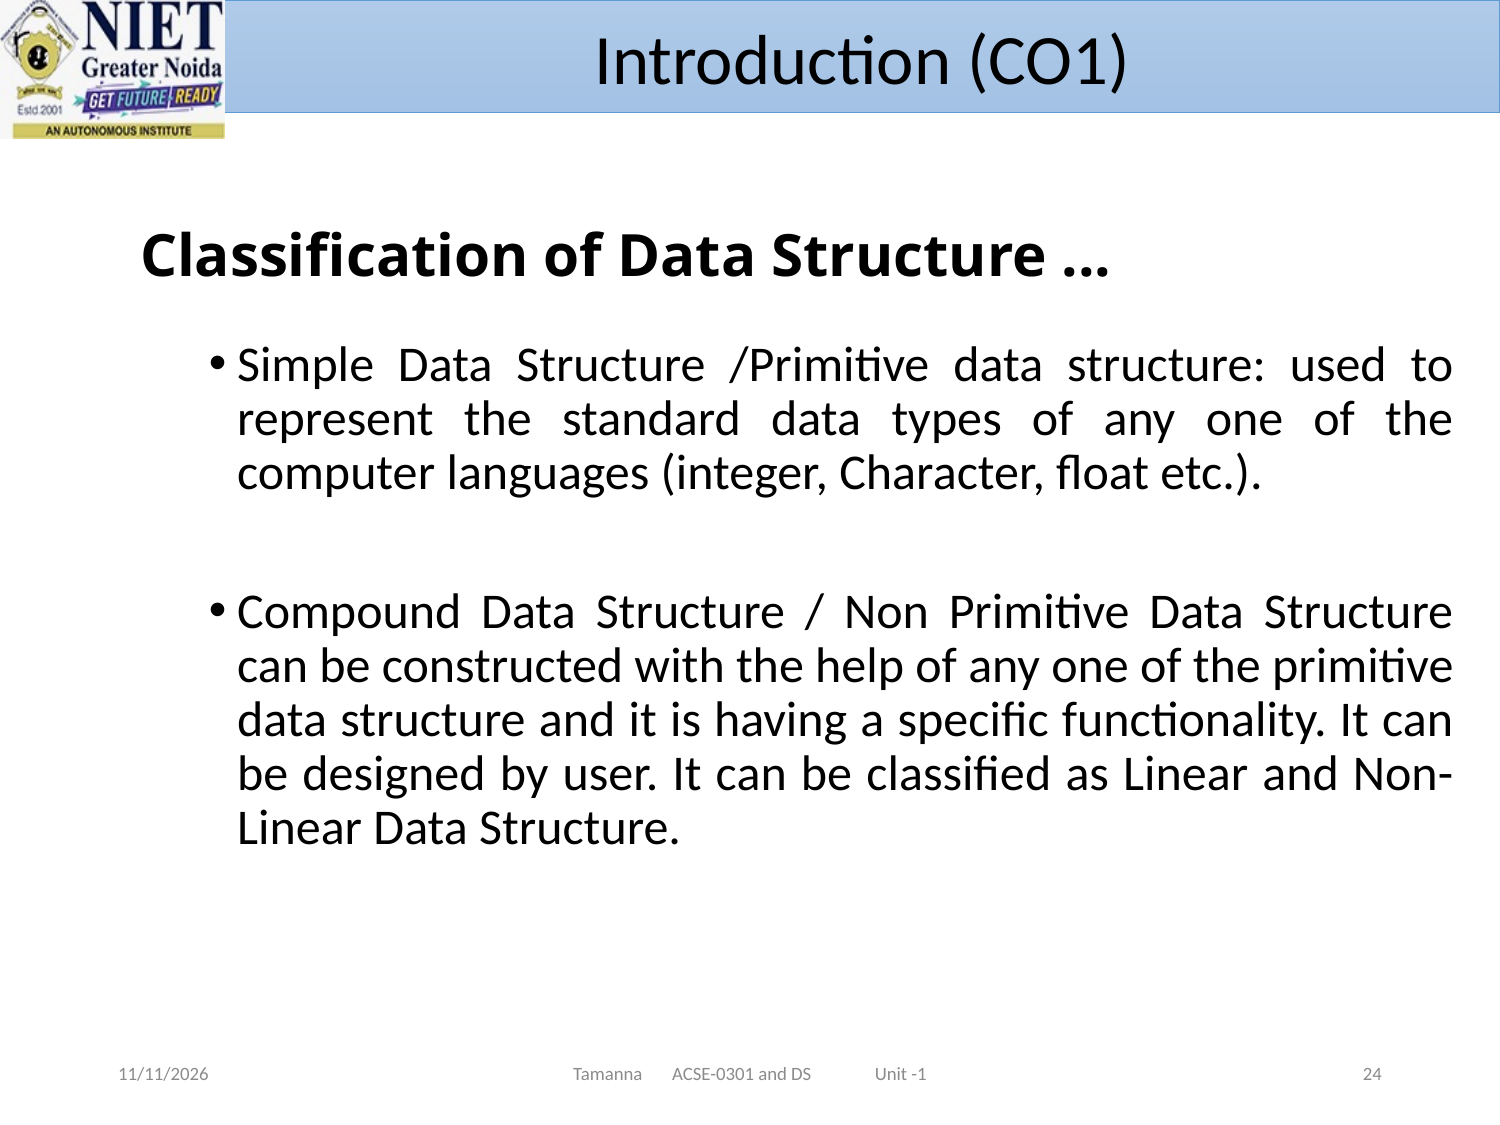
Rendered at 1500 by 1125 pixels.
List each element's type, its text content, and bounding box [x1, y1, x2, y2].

text_box Introduction (CO1) [225, 0, 1500, 113]
footer Tamanna ACSE-0301 and DS Unit -1 [474, 1042, 1025, 1103]
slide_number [103, 1042, 441, 1103]
list Simple Data Structure /Primitive data structure: used to represent the standard data types of any one of the computer languages (integer, Character, float etc.). Compound Data Structure / Non Primitive Data Structure can be constructed with the help of any one of the primitive data structure and it is having a specific functionality. It can be designed by user. It can be classified as Linear and Non-Linear Data Structure. [193, 331, 1469, 1071]
picture [0, 0, 225, 140]
slide_number 24 [1059, 1042, 1397, 1103]
title Classification of Data Structure ... [125, 137, 1457, 378]
